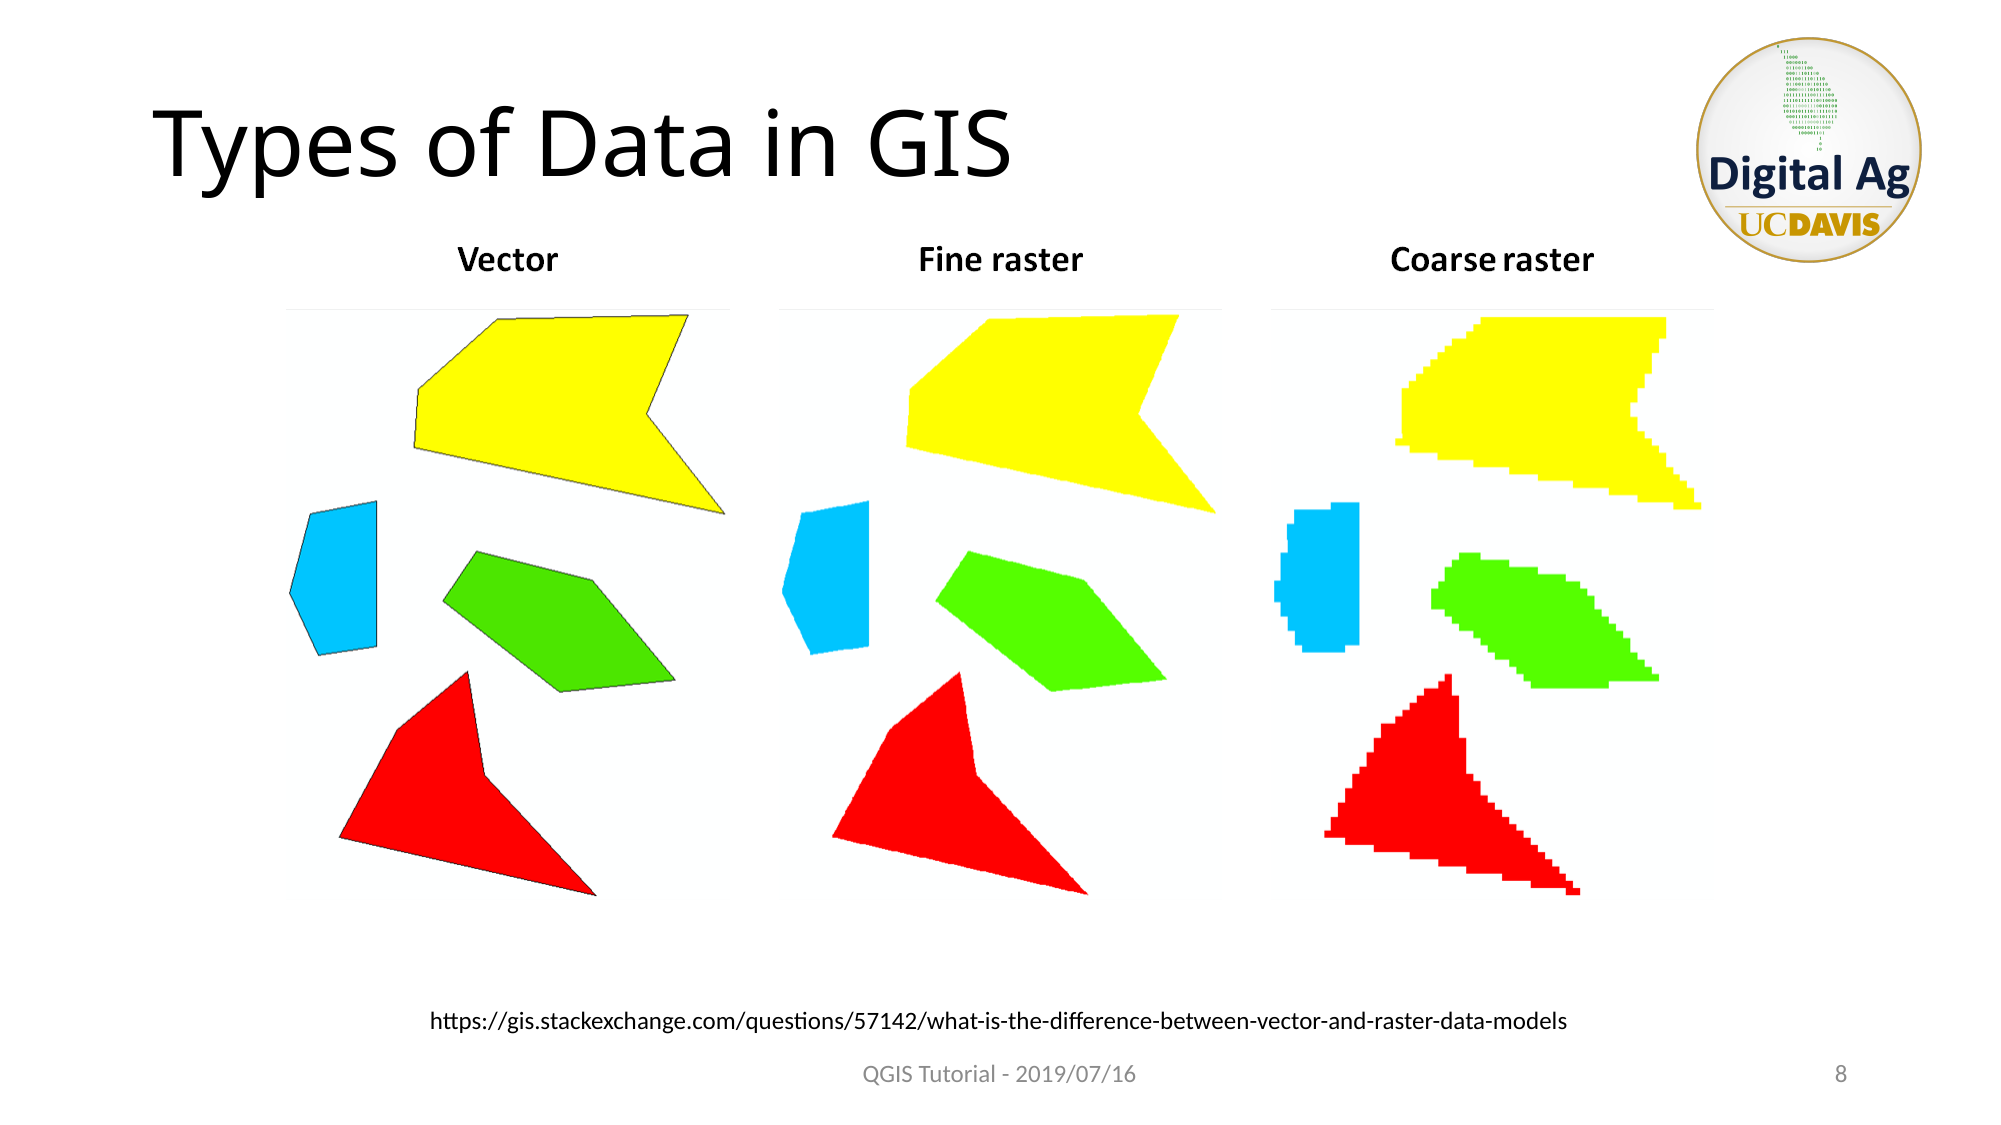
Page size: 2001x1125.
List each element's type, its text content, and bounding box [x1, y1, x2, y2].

footer QGIS Tutorial - 2019/07/16 [662, 1042, 1338, 1103]
text_box https://gis.stackexchange.com/questions/57142/what-is-the-difference-between-vector-and-raster-data-models [415, 997, 1585, 1042]
picture [285, 37, 1922, 901]
slide_number 8 [1412, 1042, 1863, 1103]
title Types of Data in GIS [137, 59, 1863, 234]
